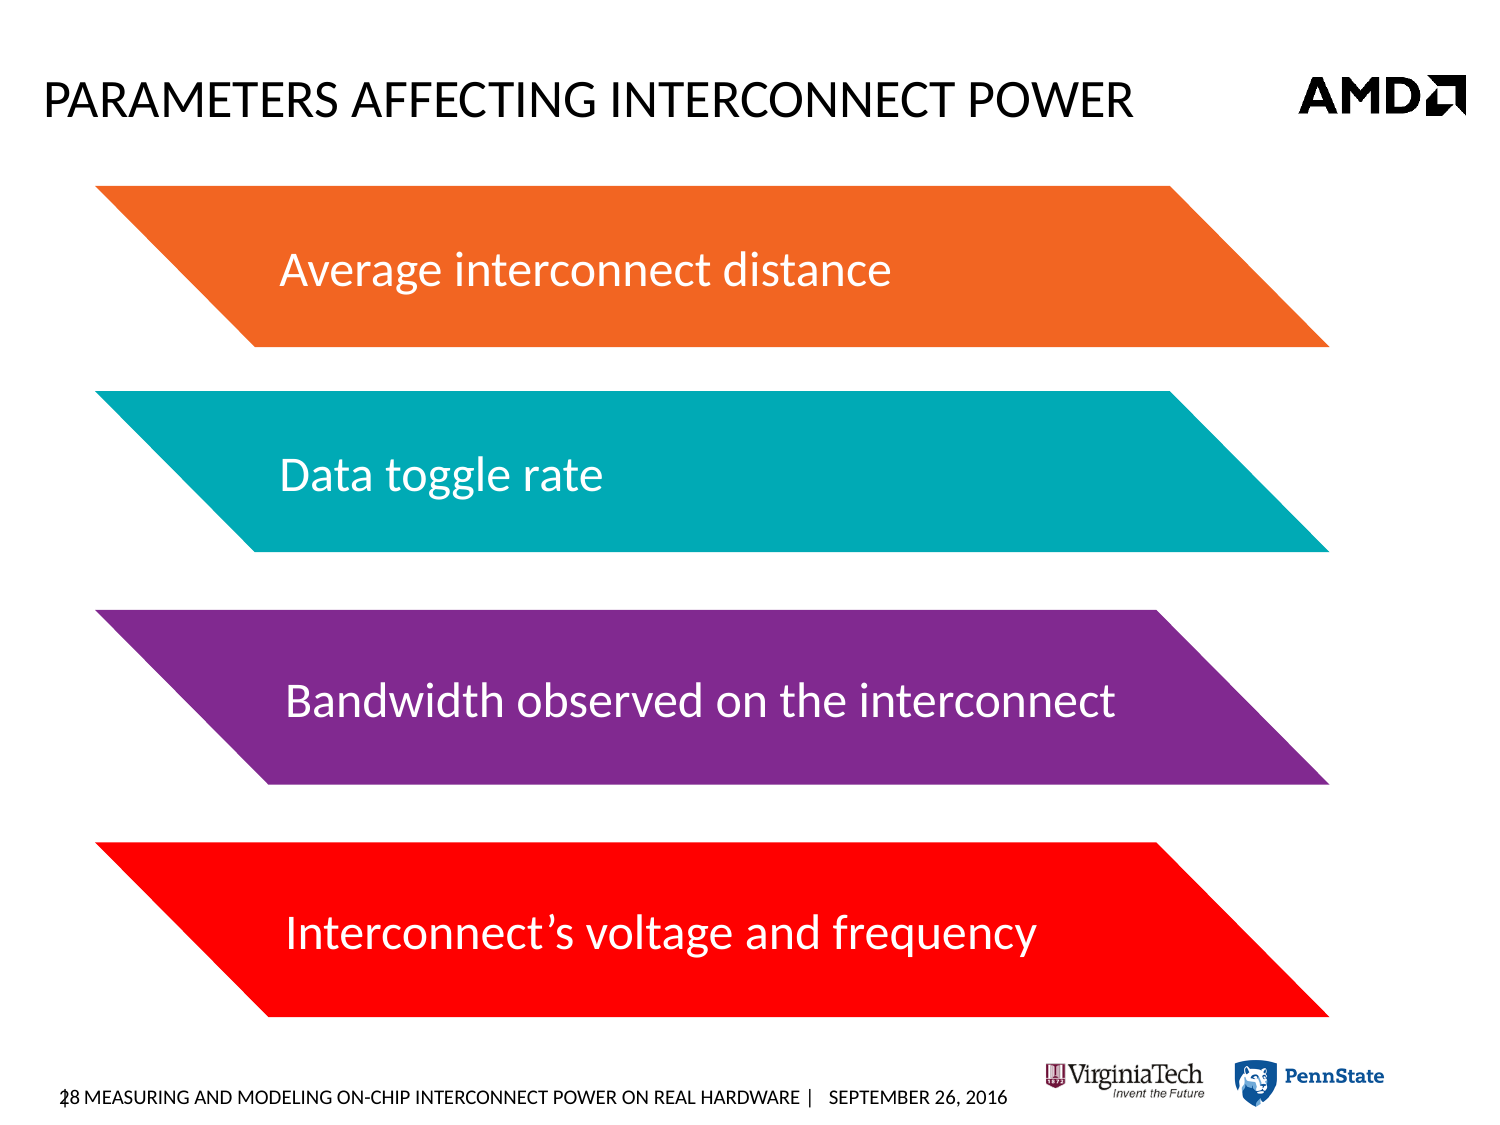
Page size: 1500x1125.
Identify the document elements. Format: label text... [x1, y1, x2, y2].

text_box Data toggle rate [93, 389, 1332, 555]
text_box Average interconnect distance [93, 183, 1332, 350]
title Parameters Affecting Interconnect Power [43, 50, 1274, 129]
picture [1041, 1058, 1207, 1101]
text_box Interconnect’s voltage and frequency [93, 840, 1332, 1020]
text_box Bandwidth observed on the interconnect [93, 607, 1332, 787]
picture [1231, 1057, 1388, 1109]
picture [1298, 75, 1466, 116]
